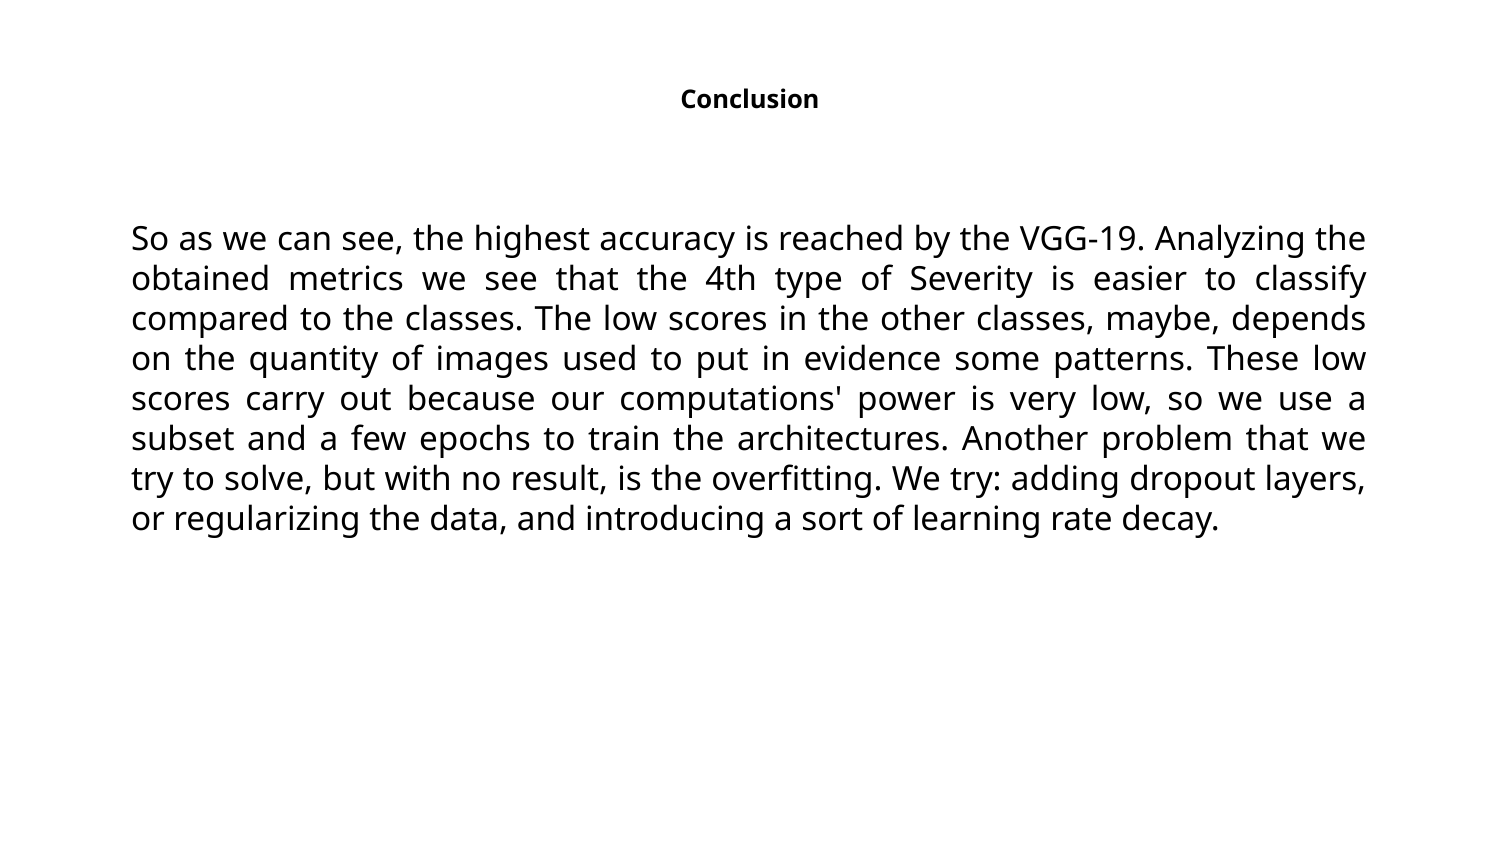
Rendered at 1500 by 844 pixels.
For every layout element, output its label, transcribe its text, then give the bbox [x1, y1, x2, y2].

text_box So as we can see, the highest accuracy is reached by the VGG-19. Analyzing the obtained metrics we see that the 4th type of Severity is easier to classify compared to the classes. The low scores in the other classes, maybe, depends on the quantity of images used to put in evidence some patterns. These low scores carry out because our computations' power is very low, so we use a subset and a few epochs to train the architectures. Another problem that we try to solve, but with no result, is the overfitting. We try: adding dropout layers, or regularizing the data, and introducing a sort of learning rate decay. [116, 202, 1384, 781]
title Conclusion [75, 67, 1425, 129]
